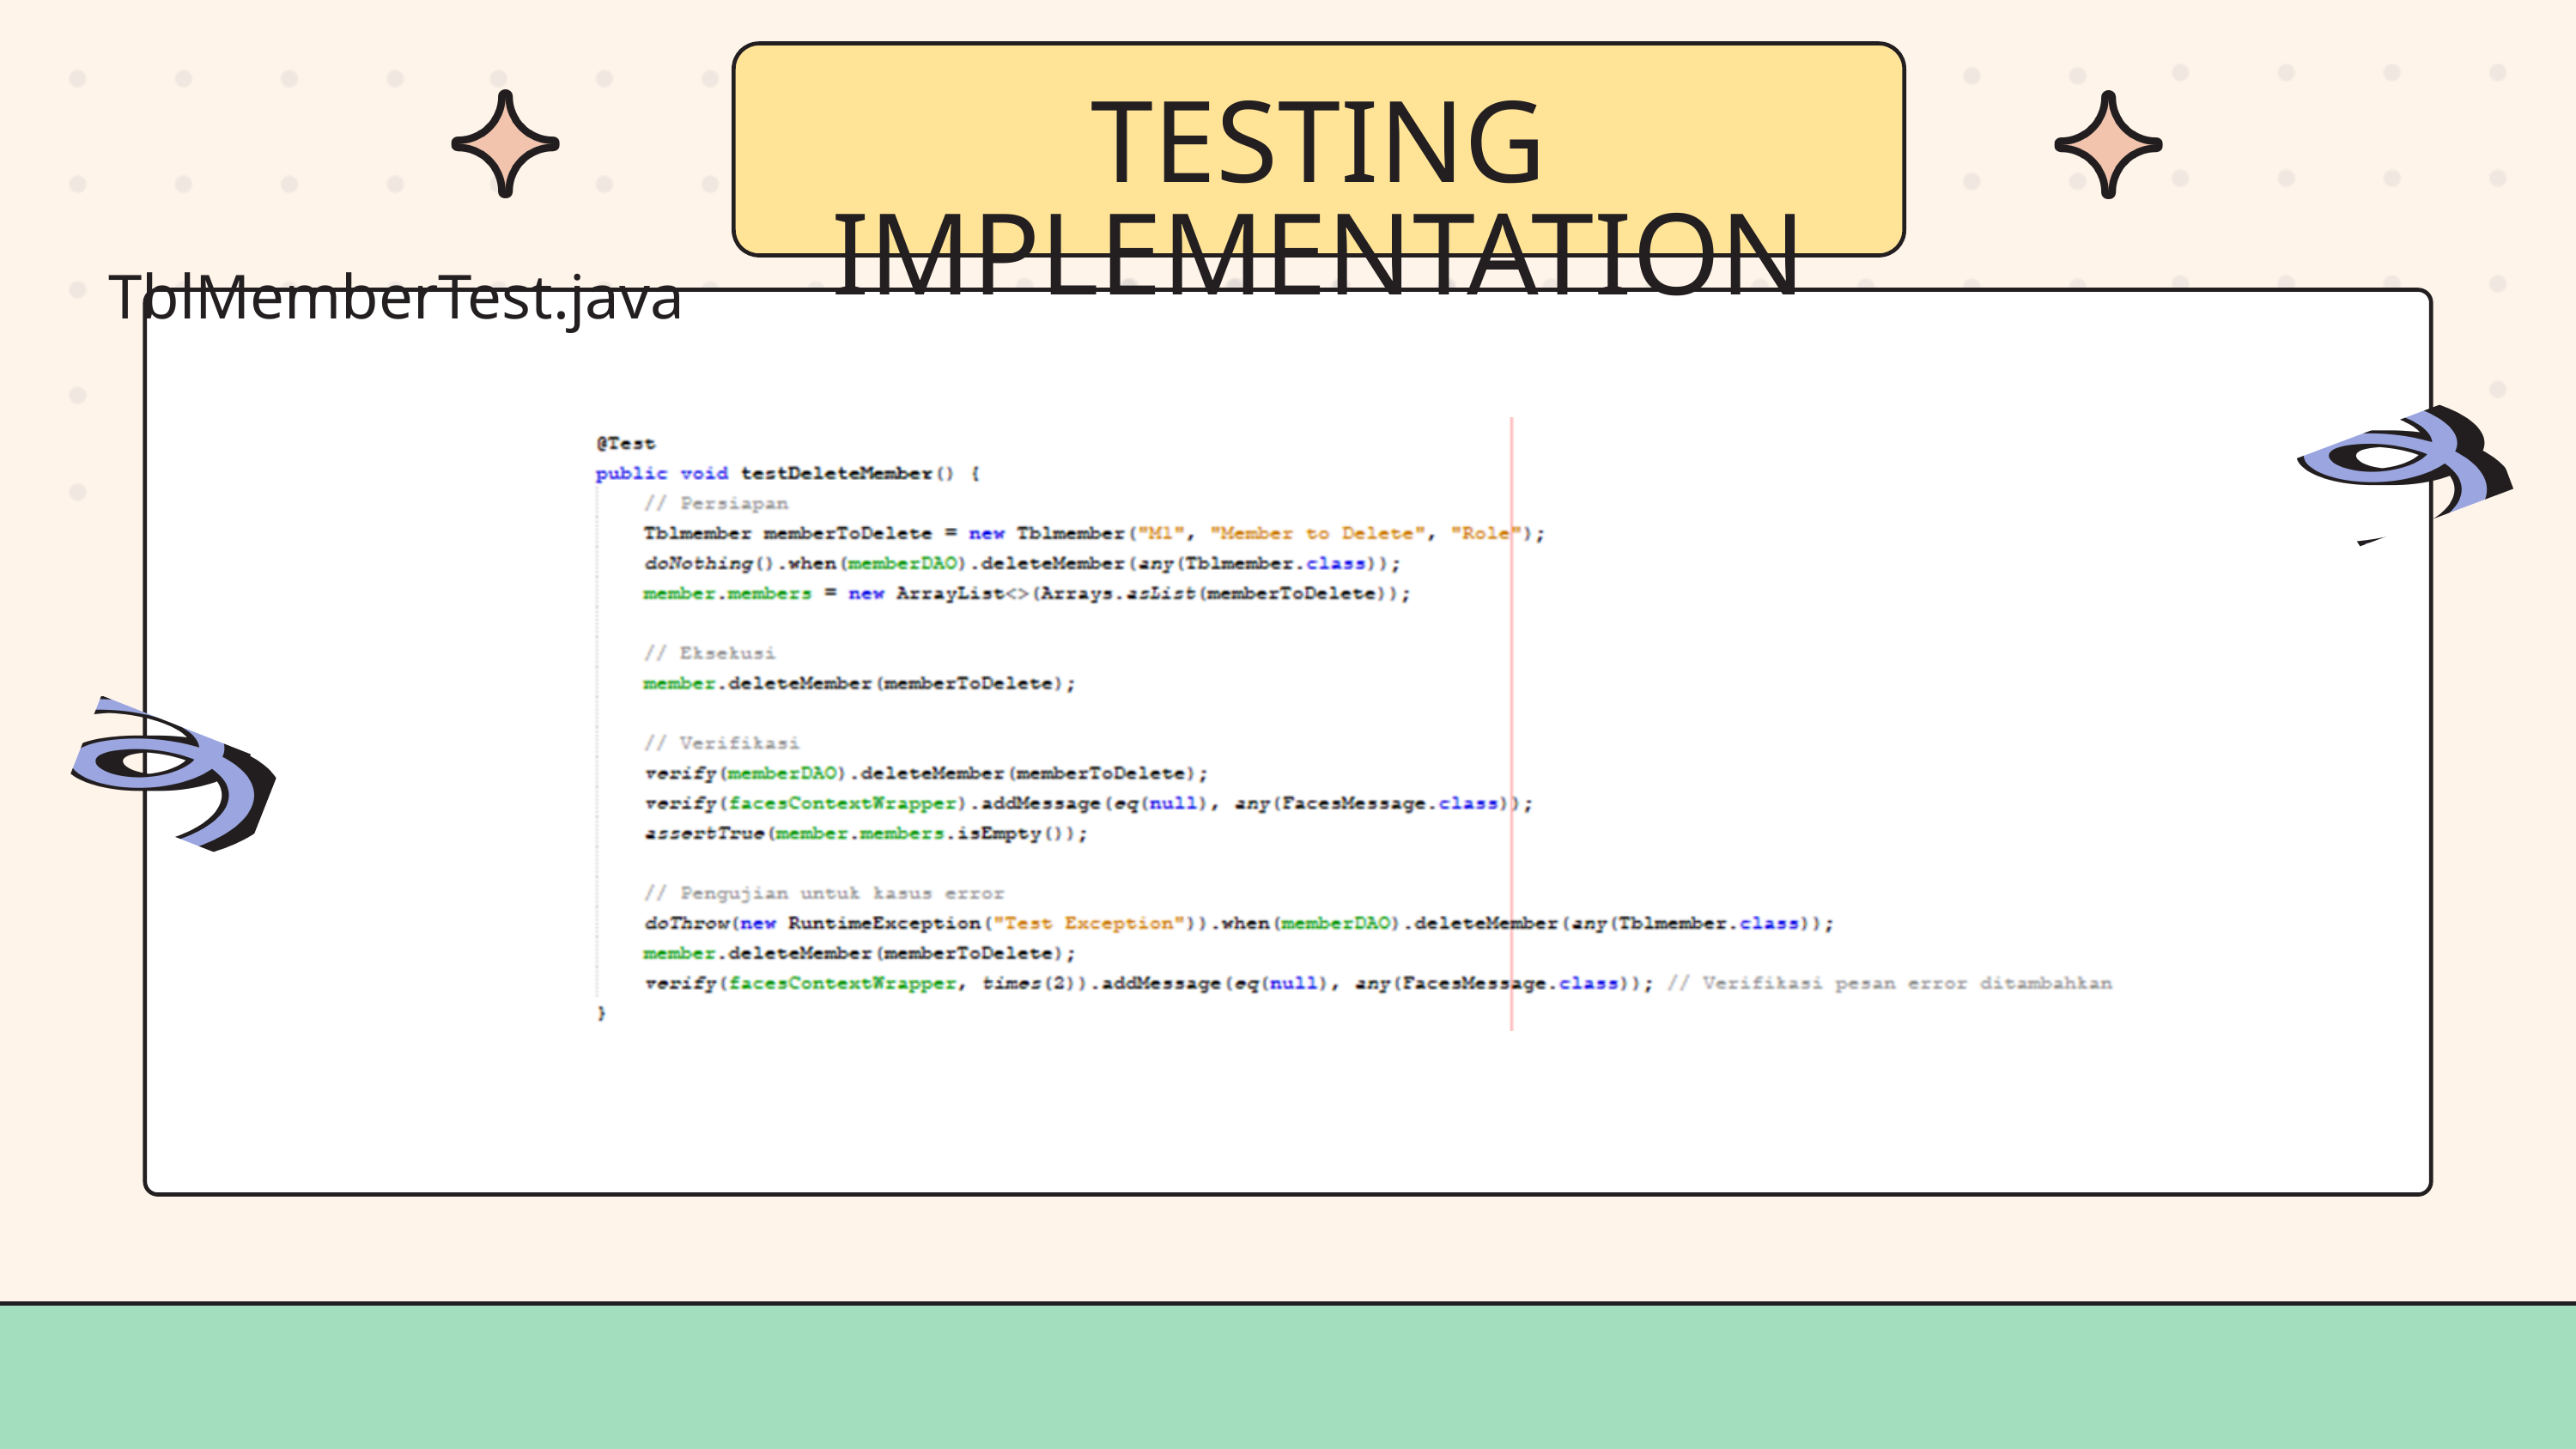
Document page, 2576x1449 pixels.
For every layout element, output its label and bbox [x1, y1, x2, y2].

text_box [63, 695, 138, 822]
text_box [144, 289, 2432, 1195]
text_box [733, 43, 1905, 256]
text_box [0, 1303, 2576, 1449]
text_box [2438, 512, 2453, 518]
text_box [0, 0, 2576, 503]
